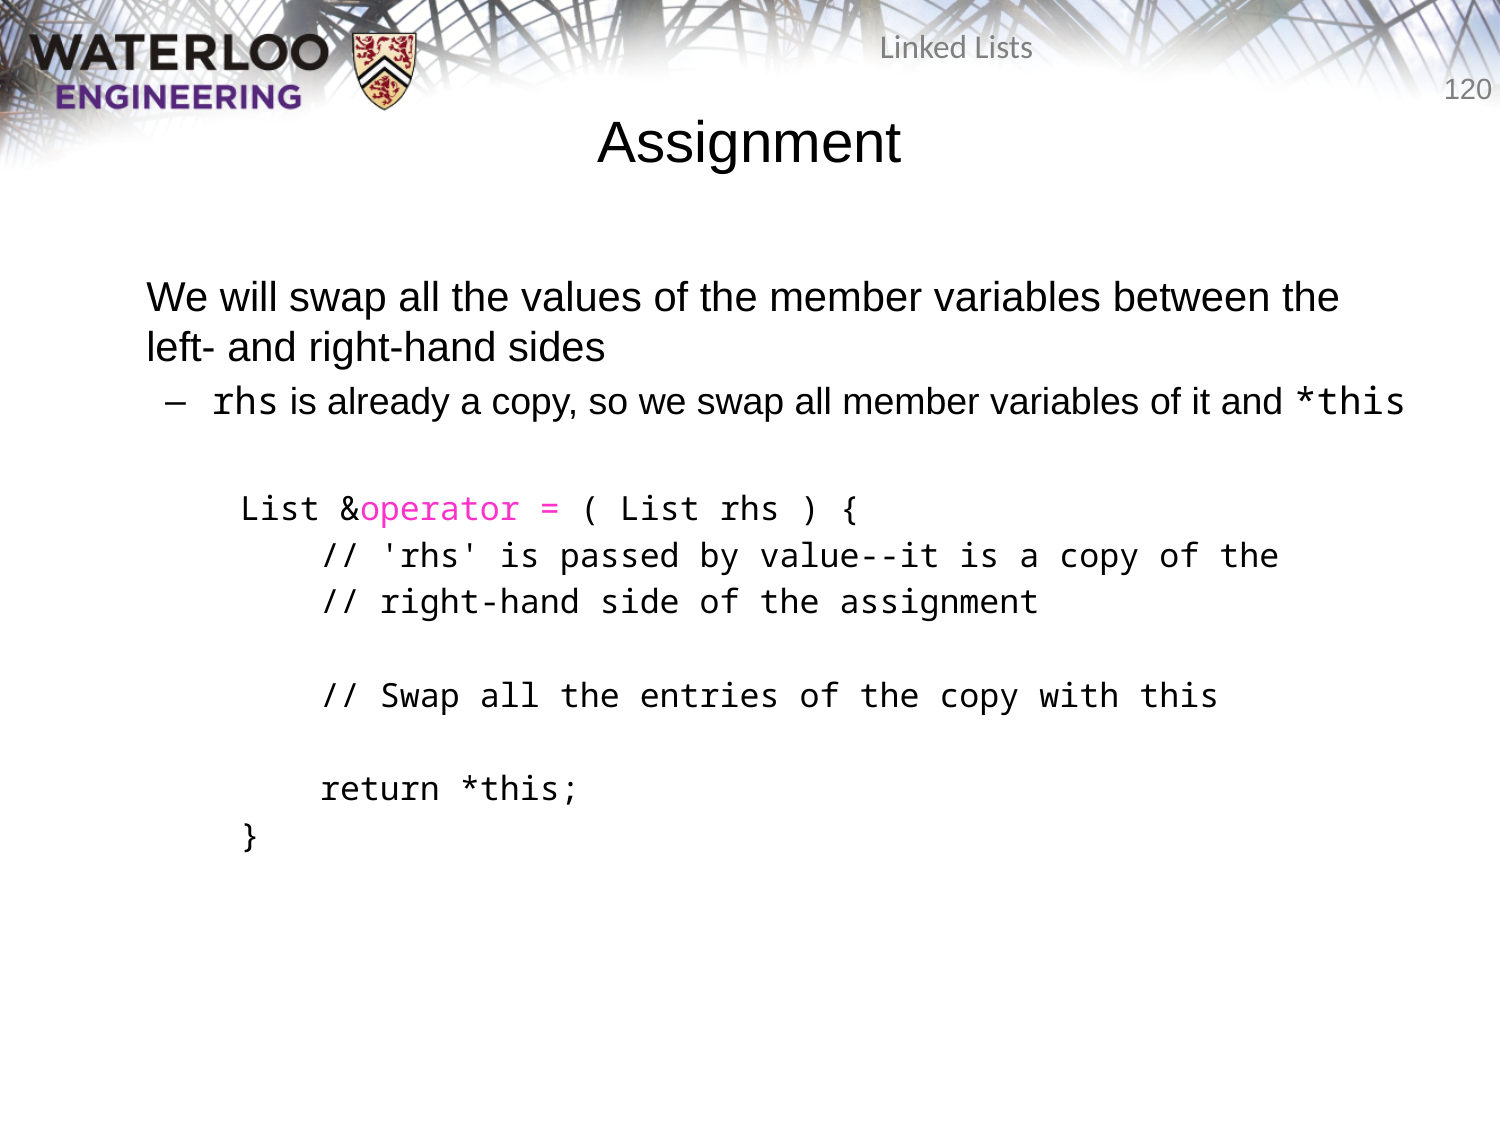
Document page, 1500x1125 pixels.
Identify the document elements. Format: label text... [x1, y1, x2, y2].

list We will swap all the values of the member variables between the left- and right-hand sides rhs is already a copy, so we swap all member variables of it and *this List &operator = ( List rhs ) { // 'rhs' is passed by value--it is a copy of the // right-hand side of the assignment // Swap all the entries of the copy with this return *this; } [74, 262, 1426, 1006]
title Assignment [74, 44, 1426, 233]
picture [0, 0, 1500, 1125]
